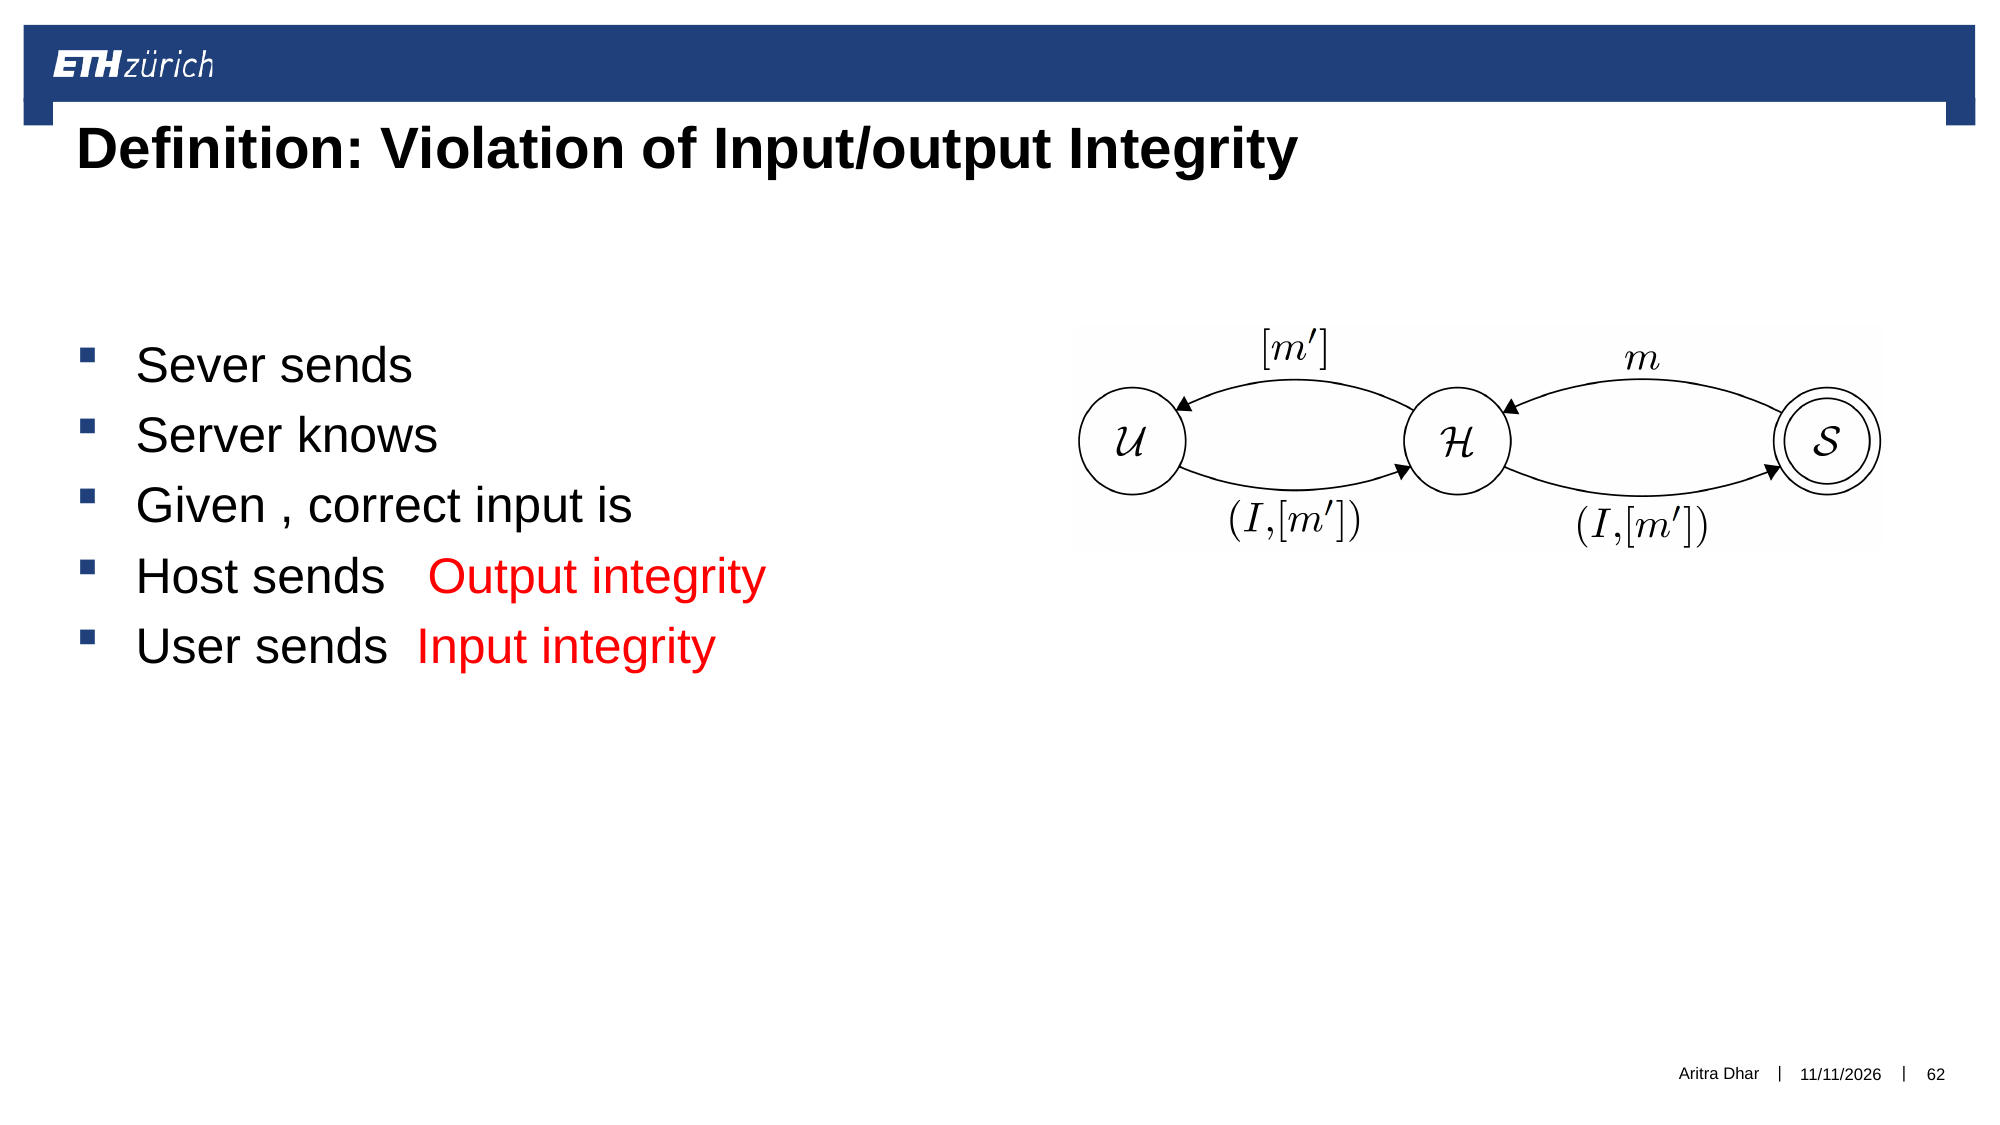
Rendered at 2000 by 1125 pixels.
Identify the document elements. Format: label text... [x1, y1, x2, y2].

picture [1074, 324, 1883, 551]
footer Aritra Dhar [999, 1034, 1760, 1111]
title Definition: Violation of Input/output Integrity [53, 101, 1946, 262]
slide_number 62 [1906, 1034, 1966, 1112]
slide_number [1790, 1034, 1892, 1112]
